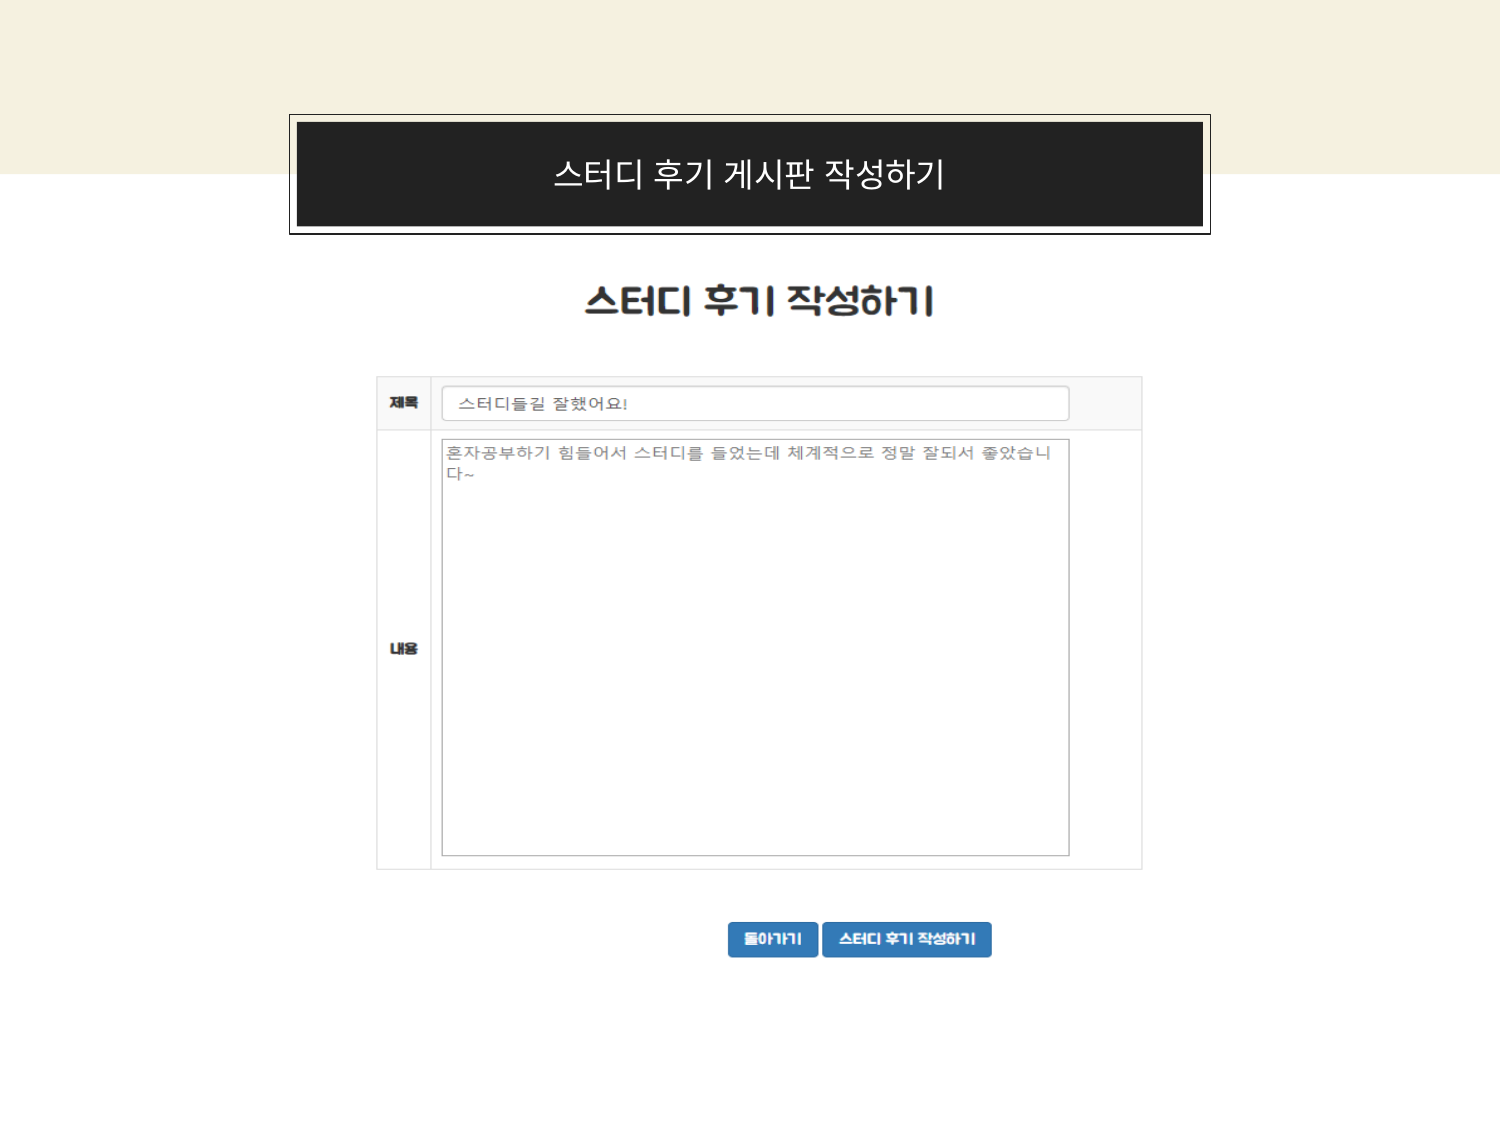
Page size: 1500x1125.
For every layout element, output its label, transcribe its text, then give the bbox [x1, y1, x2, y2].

picture [296, 251, 1204, 971]
title 스터디 후기 게시판 작성하기 [296, 121, 1203, 227]
